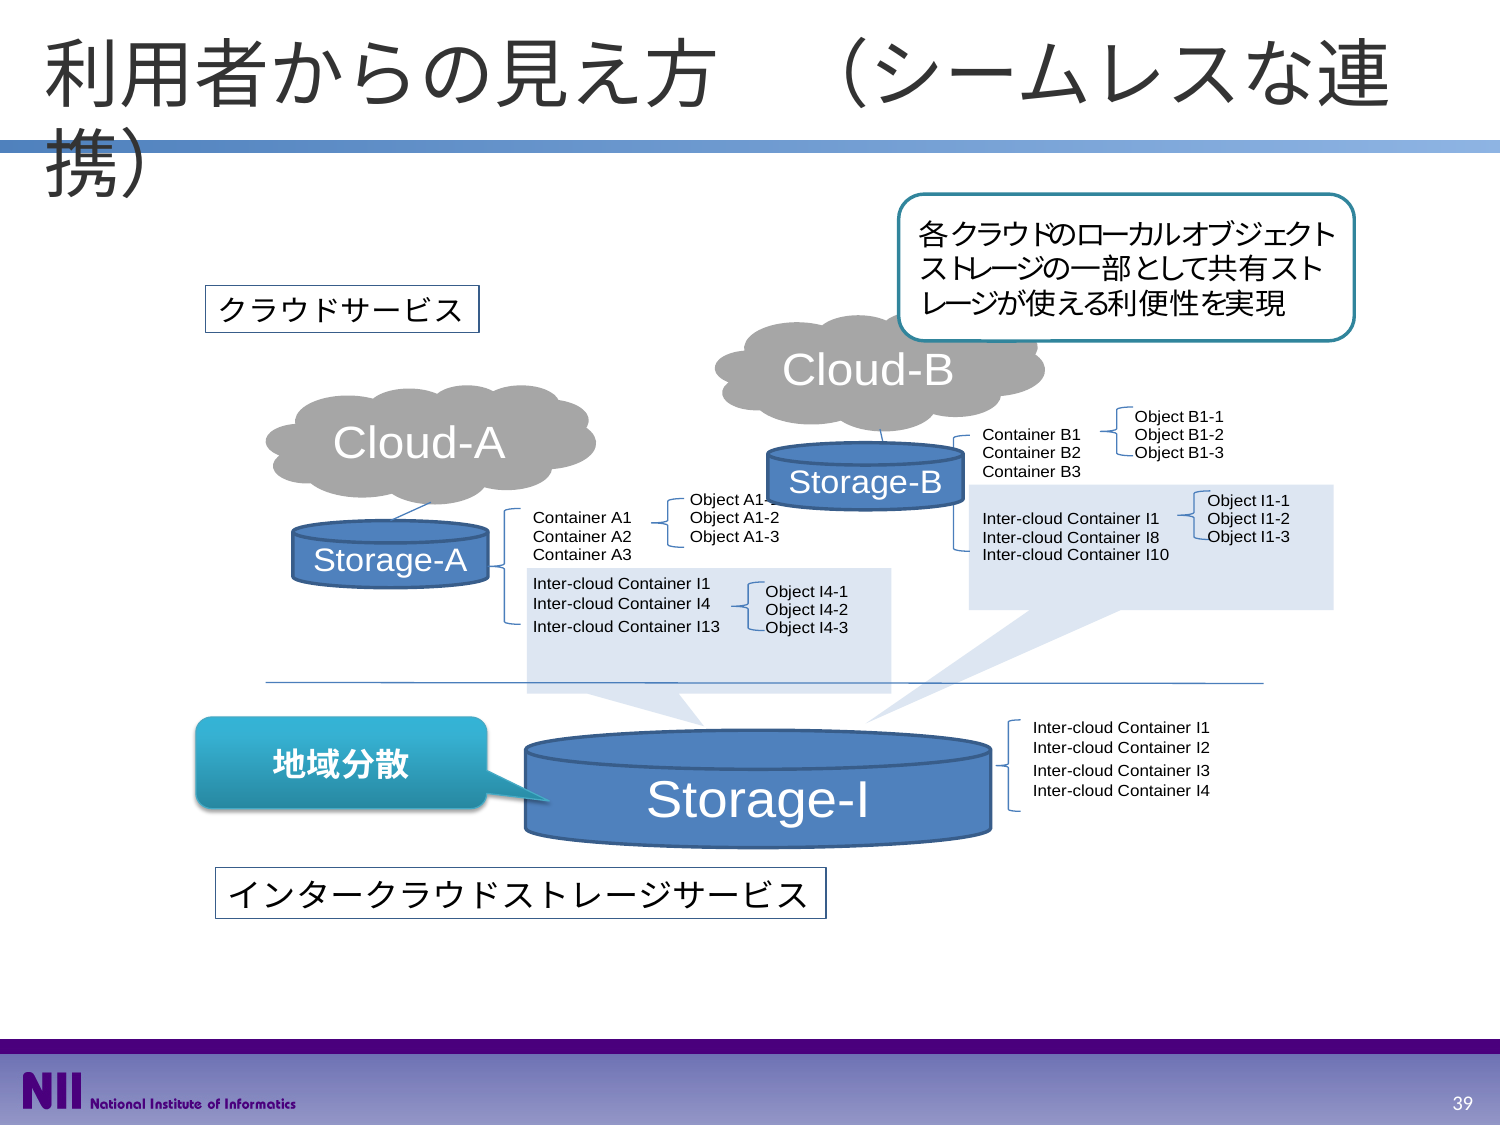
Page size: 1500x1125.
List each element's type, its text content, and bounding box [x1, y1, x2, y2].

picture [0, 1039, 1500, 1125]
text_box 利用者からの見え方 （シームレスな連携） [29, 19, 1436, 214]
slide_number 39 [1406, 1089, 1489, 1114]
picture [147, 160, 1379, 1035]
